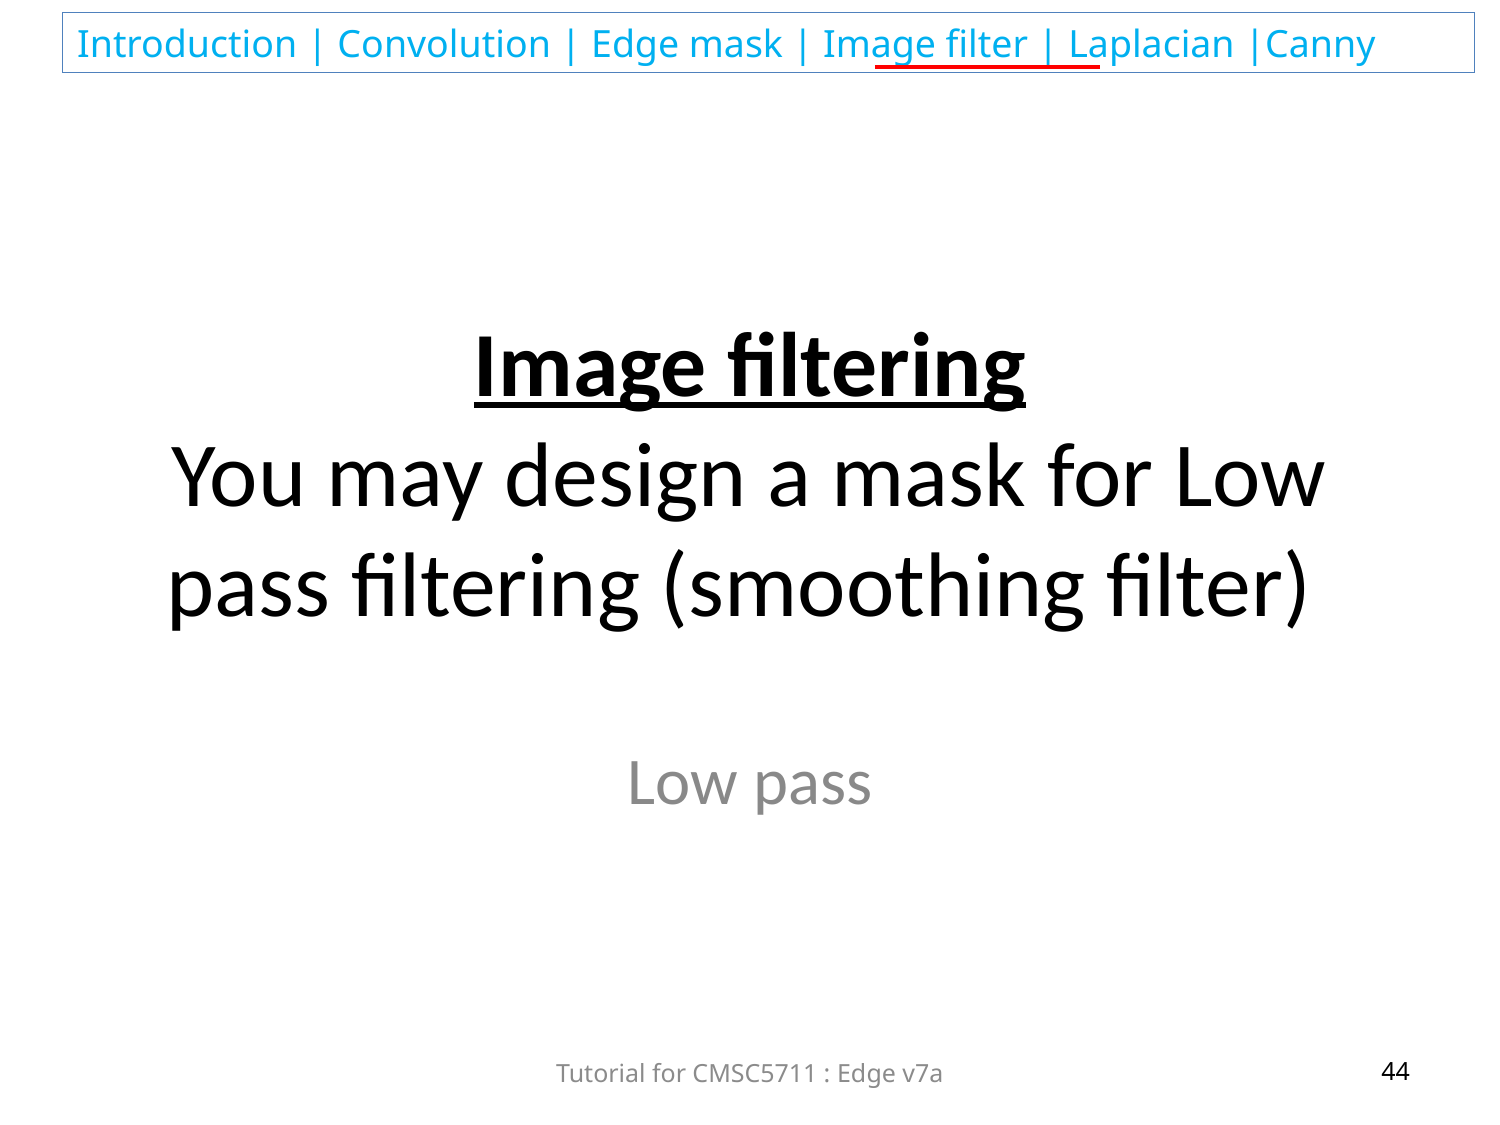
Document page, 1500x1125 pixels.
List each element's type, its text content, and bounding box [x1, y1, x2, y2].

footer Tutorial for CMSC5711 : Edge v7a [512, 1042, 988, 1103]
title Image filtering You may design a mask for Low pass filtering (smoothing filter) [112, 349, 1388, 591]
slide_number 44 [1074, 1042, 1425, 1103]
subtitle Low pass [225, 637, 1275, 925]
